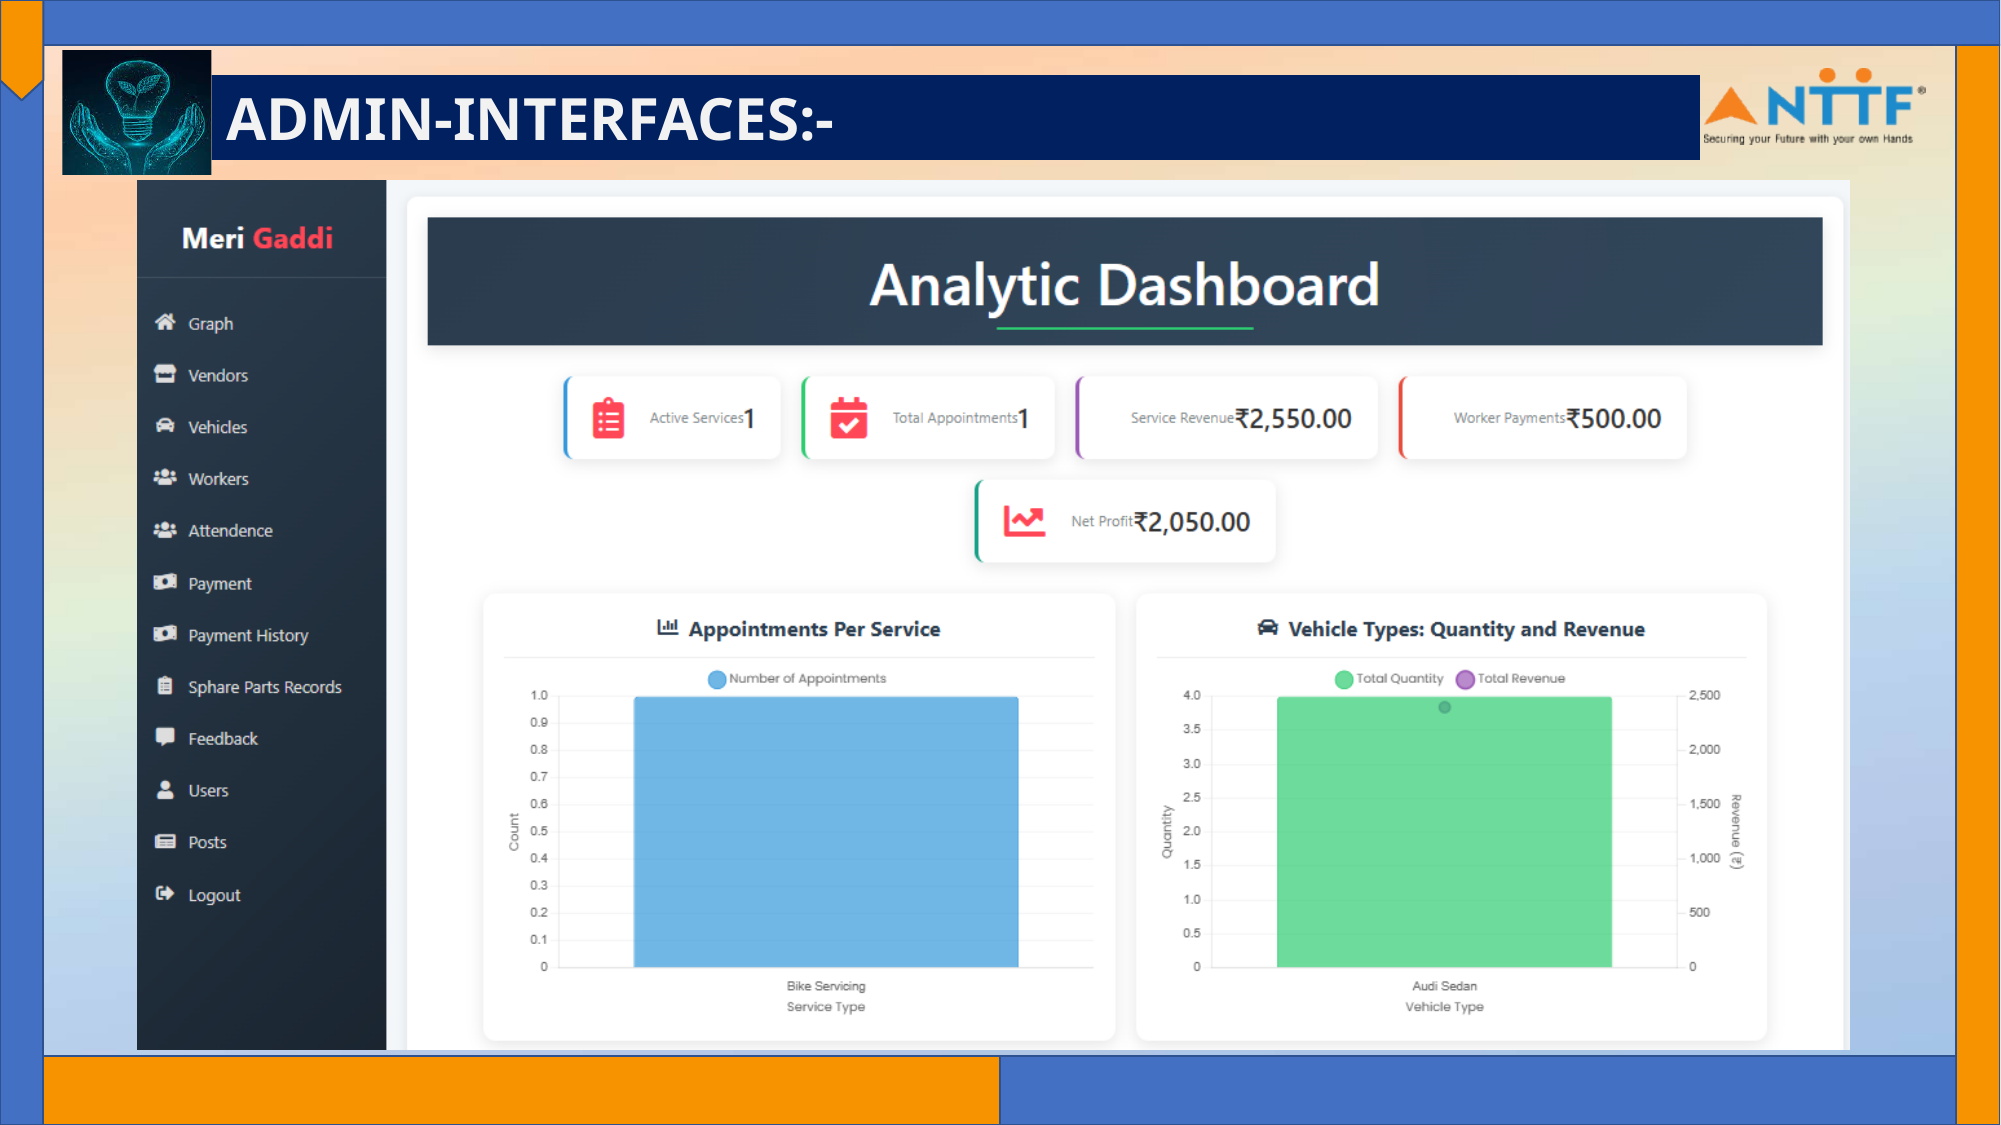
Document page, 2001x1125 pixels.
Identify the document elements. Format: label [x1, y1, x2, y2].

picture [44, 46, 1955, 1055]
text_box [62, 49, 1701, 176]
